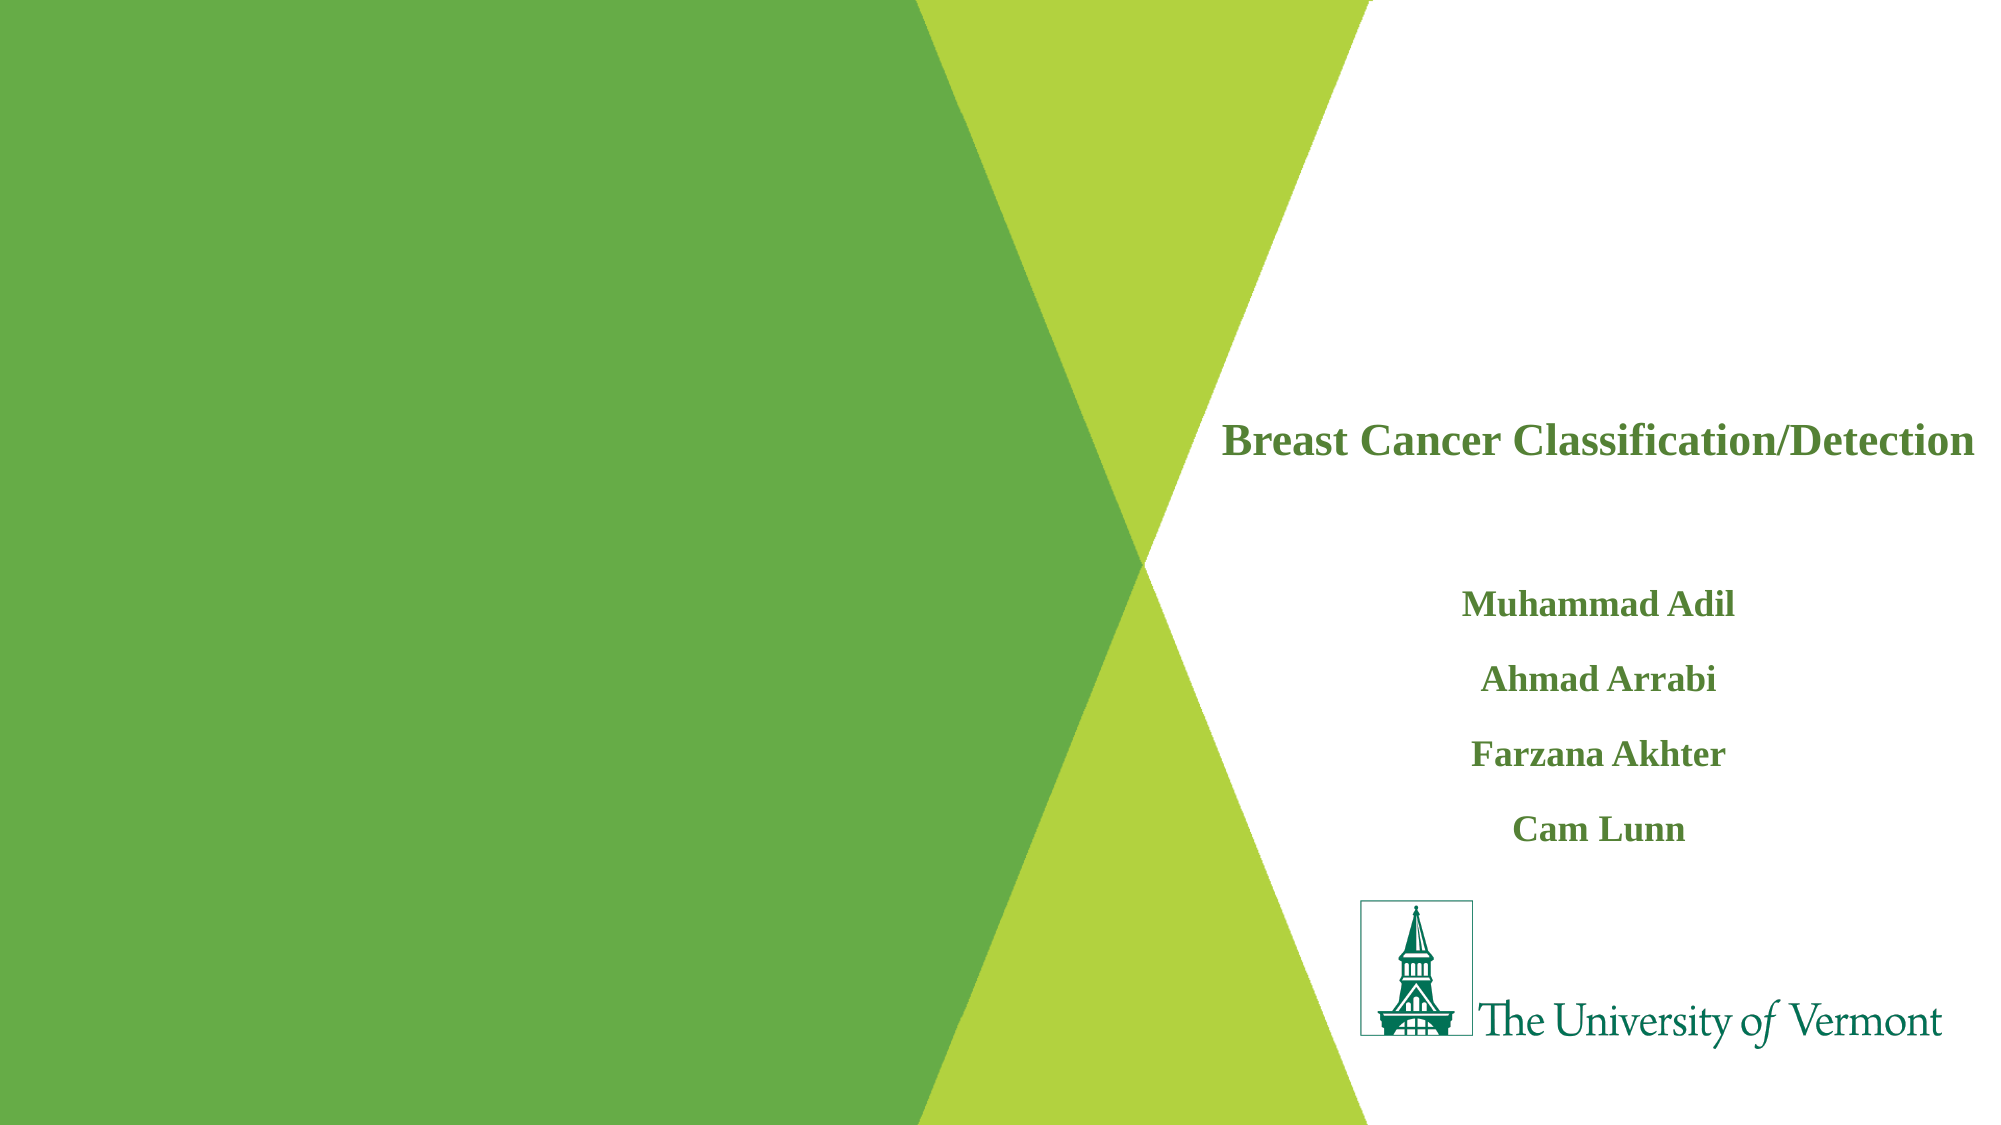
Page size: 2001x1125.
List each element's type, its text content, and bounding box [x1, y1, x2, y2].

subtitle Breast Cancer Classification/Detection Muhammad Adil Ahmad Arrabi Farzana Akhter Cam Lunn [1159, 407, 2000, 863]
picture [0, 0, 2000, 1125]
